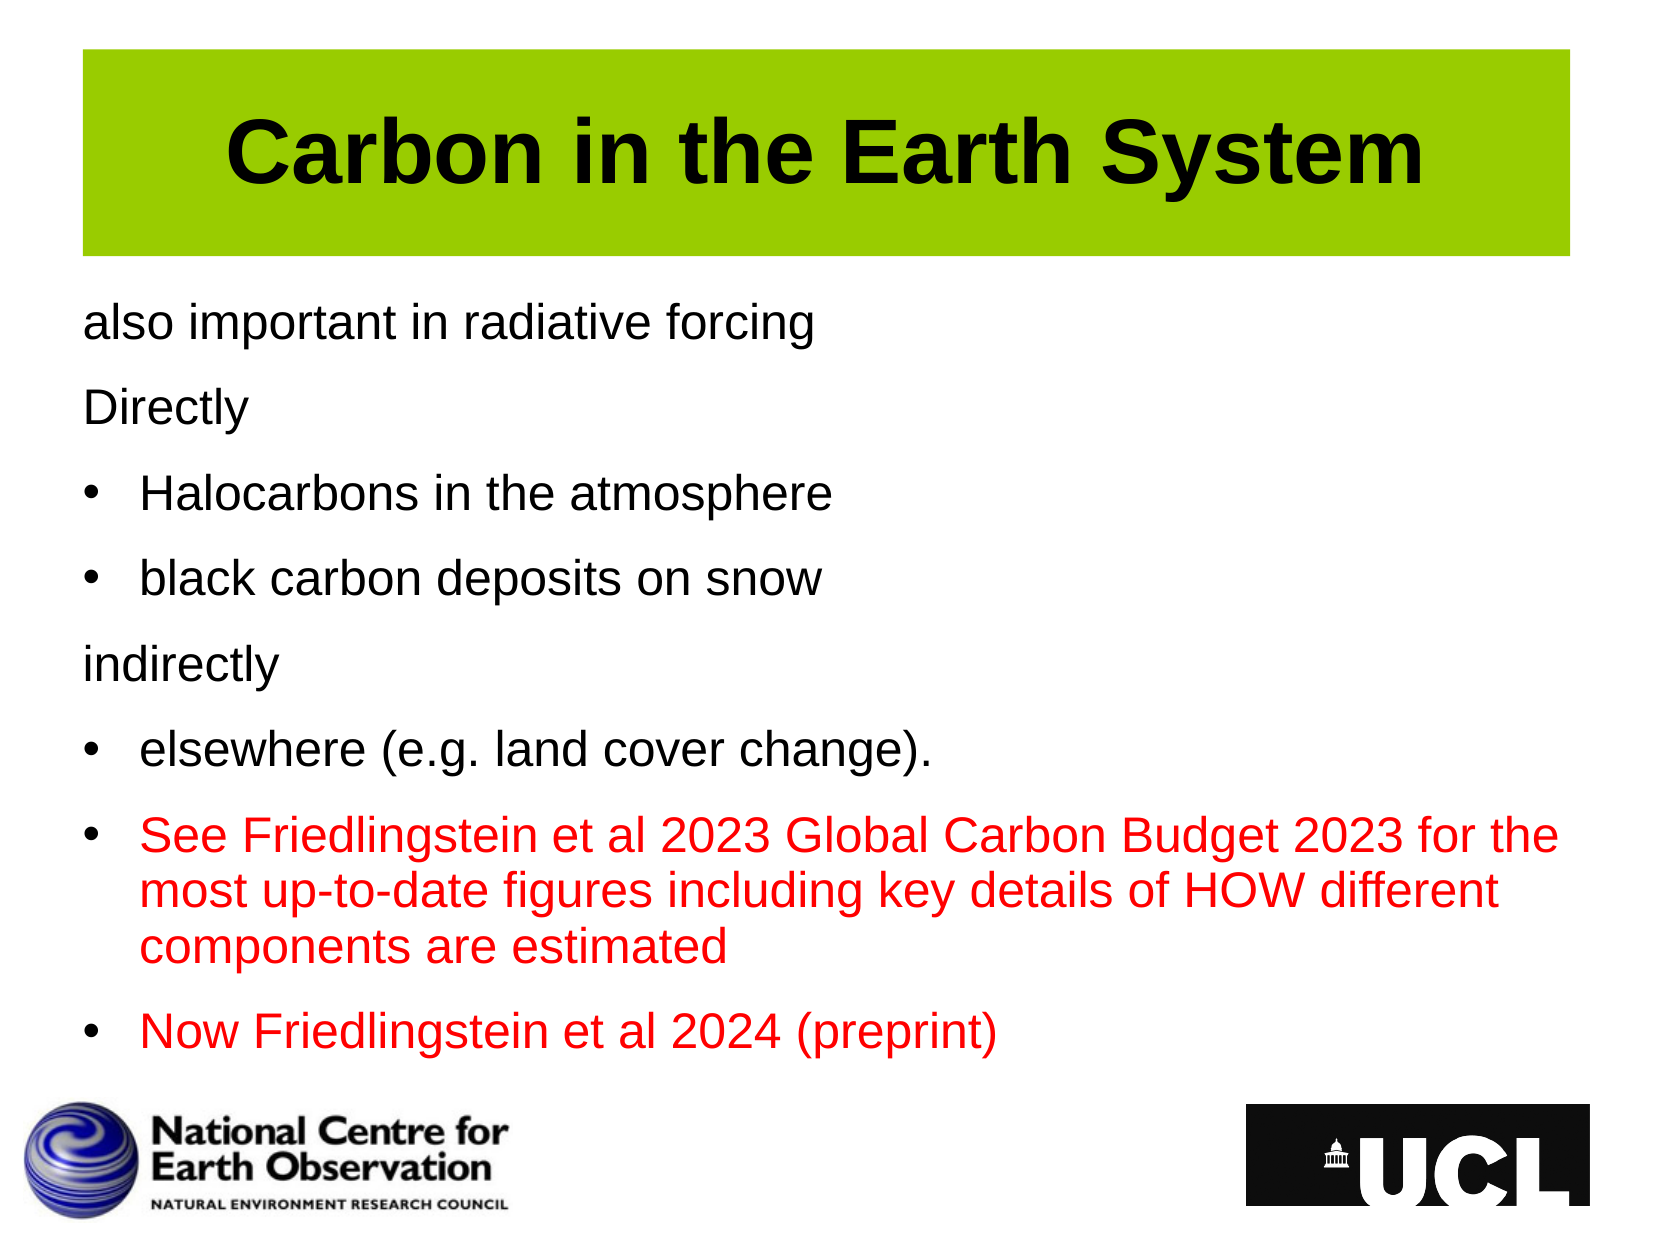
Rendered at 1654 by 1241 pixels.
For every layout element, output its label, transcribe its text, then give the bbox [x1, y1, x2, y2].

picture [23, 1097, 513, 1223]
title Carbon in the Earth System [82, 49, 1571, 257]
list also important in radiative forcing Directly Halocarbons in the atmosphere black carbon deposits on snow indirectly elsewhere (e.g. land cover change). See Friedlingstein et al 2023 Global Carbon Budget 2023 for the most up-to-date figures including key details of HOW different components are estimated Now Friedlingstein et al 2024 (preprint) [82, 289, 1571, 1109]
picture [1246, 1104, 1590, 1206]
